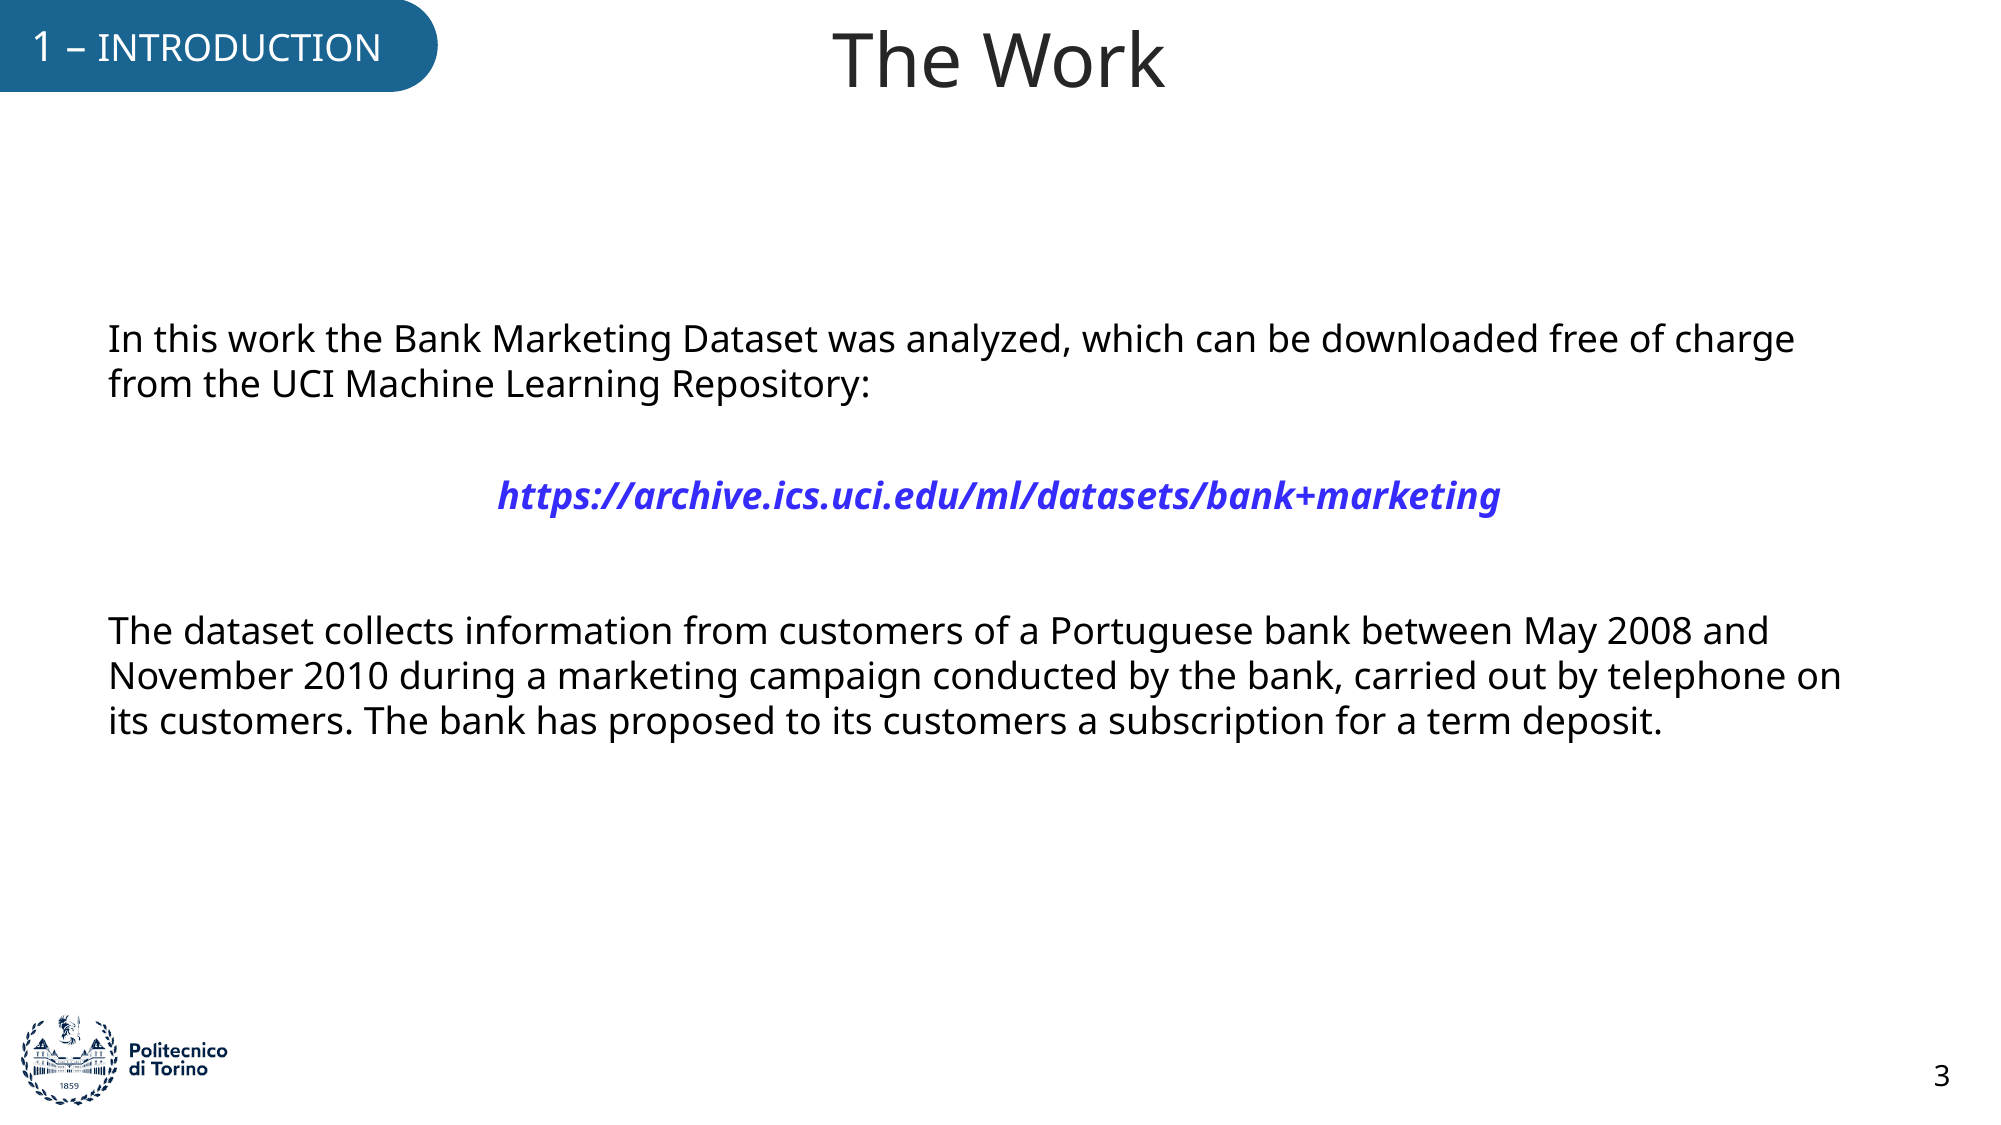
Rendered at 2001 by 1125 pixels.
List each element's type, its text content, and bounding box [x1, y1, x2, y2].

text_box In this work the Bank Marketing Dataset was analyzed, which can be downloaded free of charge from the UCI Machine Learning Repository: https://archive.ics.uci.edu/ml/datasets/bank+marketing The dataset collects information from customers of a Portuguese bank between May 2008 and November 2010 during a marketing campaign conducted by the bank, carried out by telephone on its customers. The bank has proposed to its customers a subscription for a term deposit. [93, 217, 1907, 973]
picture [0, 972, 248, 1125]
text_box 3 [1822, 1044, 1966, 1105]
text_box The Work [0, 3, 2000, 123]
